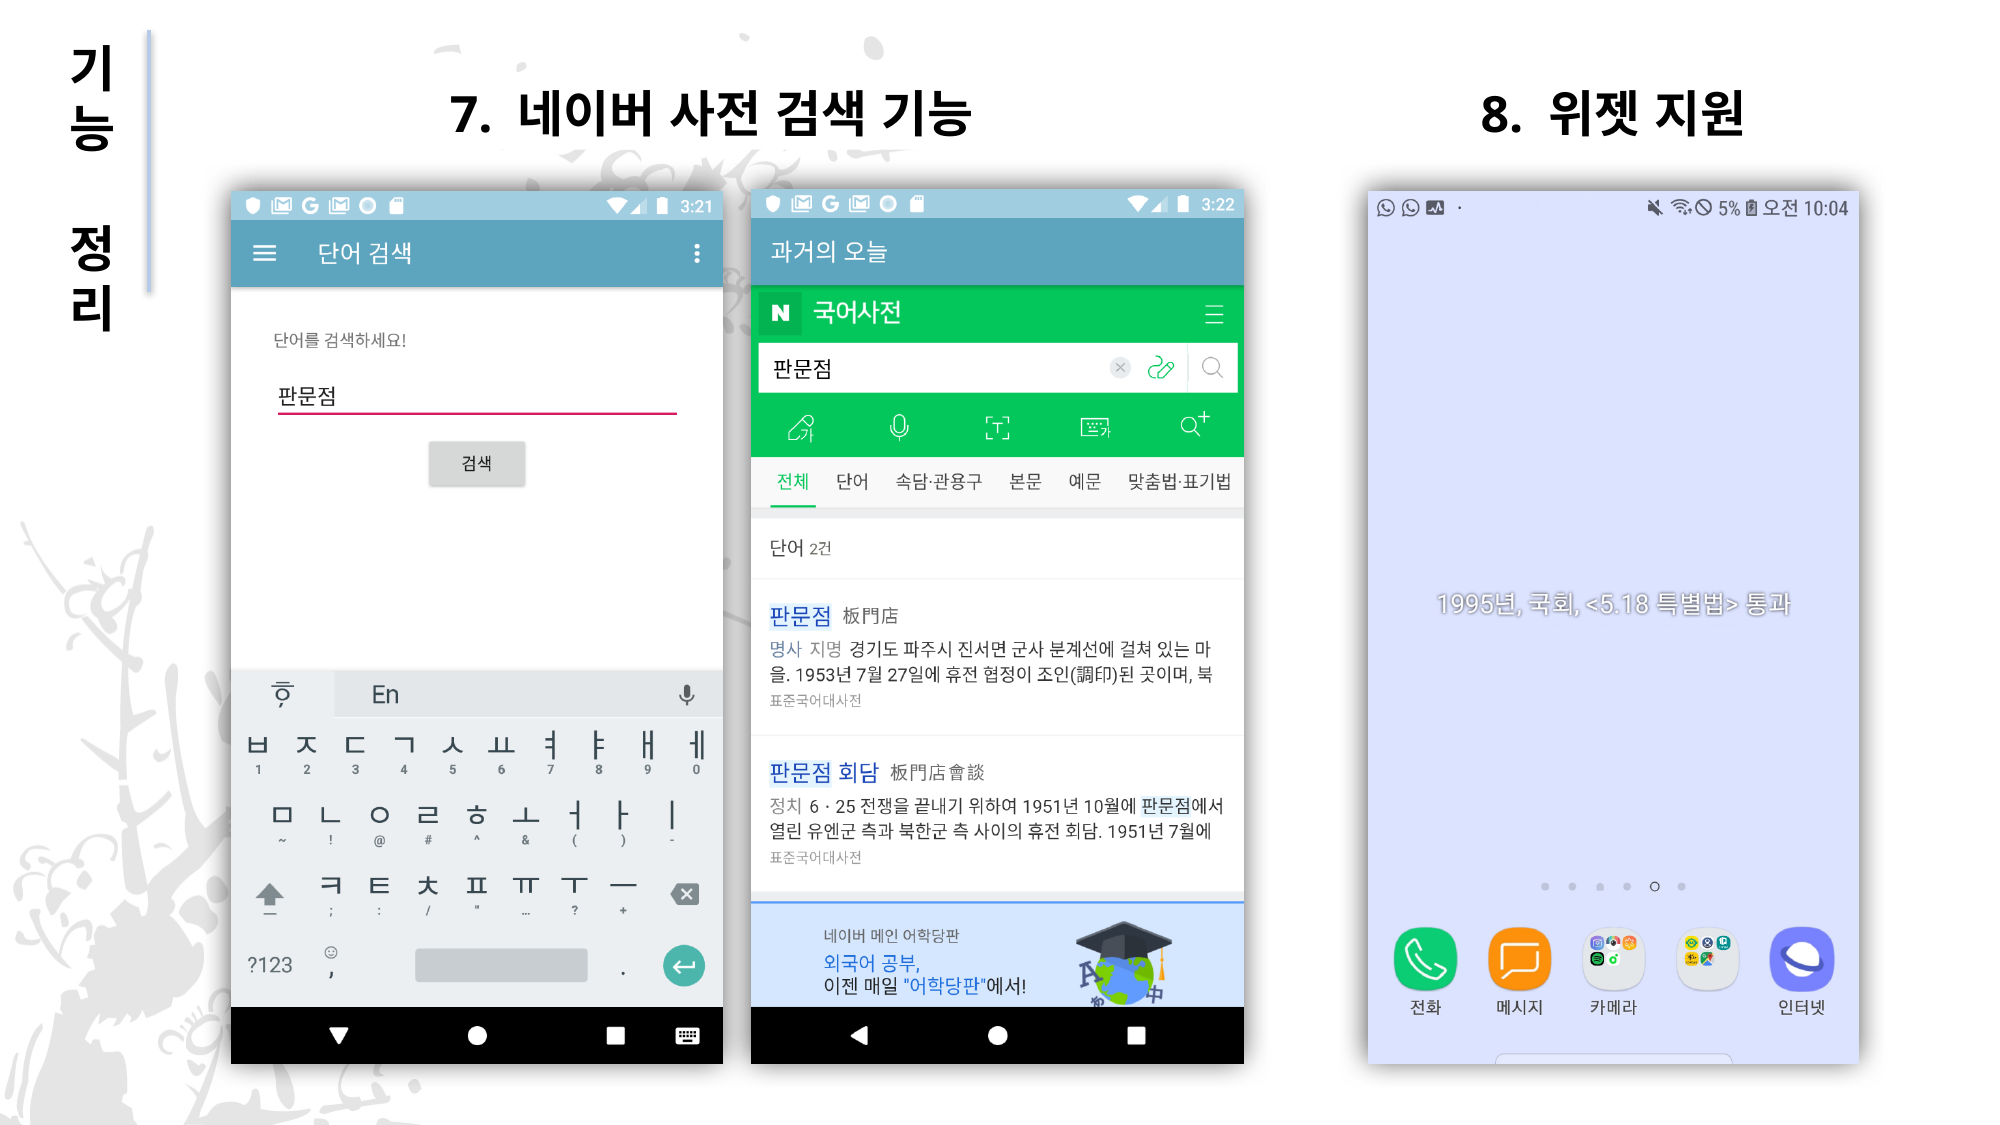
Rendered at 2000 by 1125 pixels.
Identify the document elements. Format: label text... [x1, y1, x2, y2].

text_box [54, 29, 150, 293]
picture [0, 0, 2000, 1125]
text_box 7. 네이버 사전 검색 기능 [434, 74, 1098, 150]
text_box 8. 위젯 지원 [1282, 75, 1945, 150]
